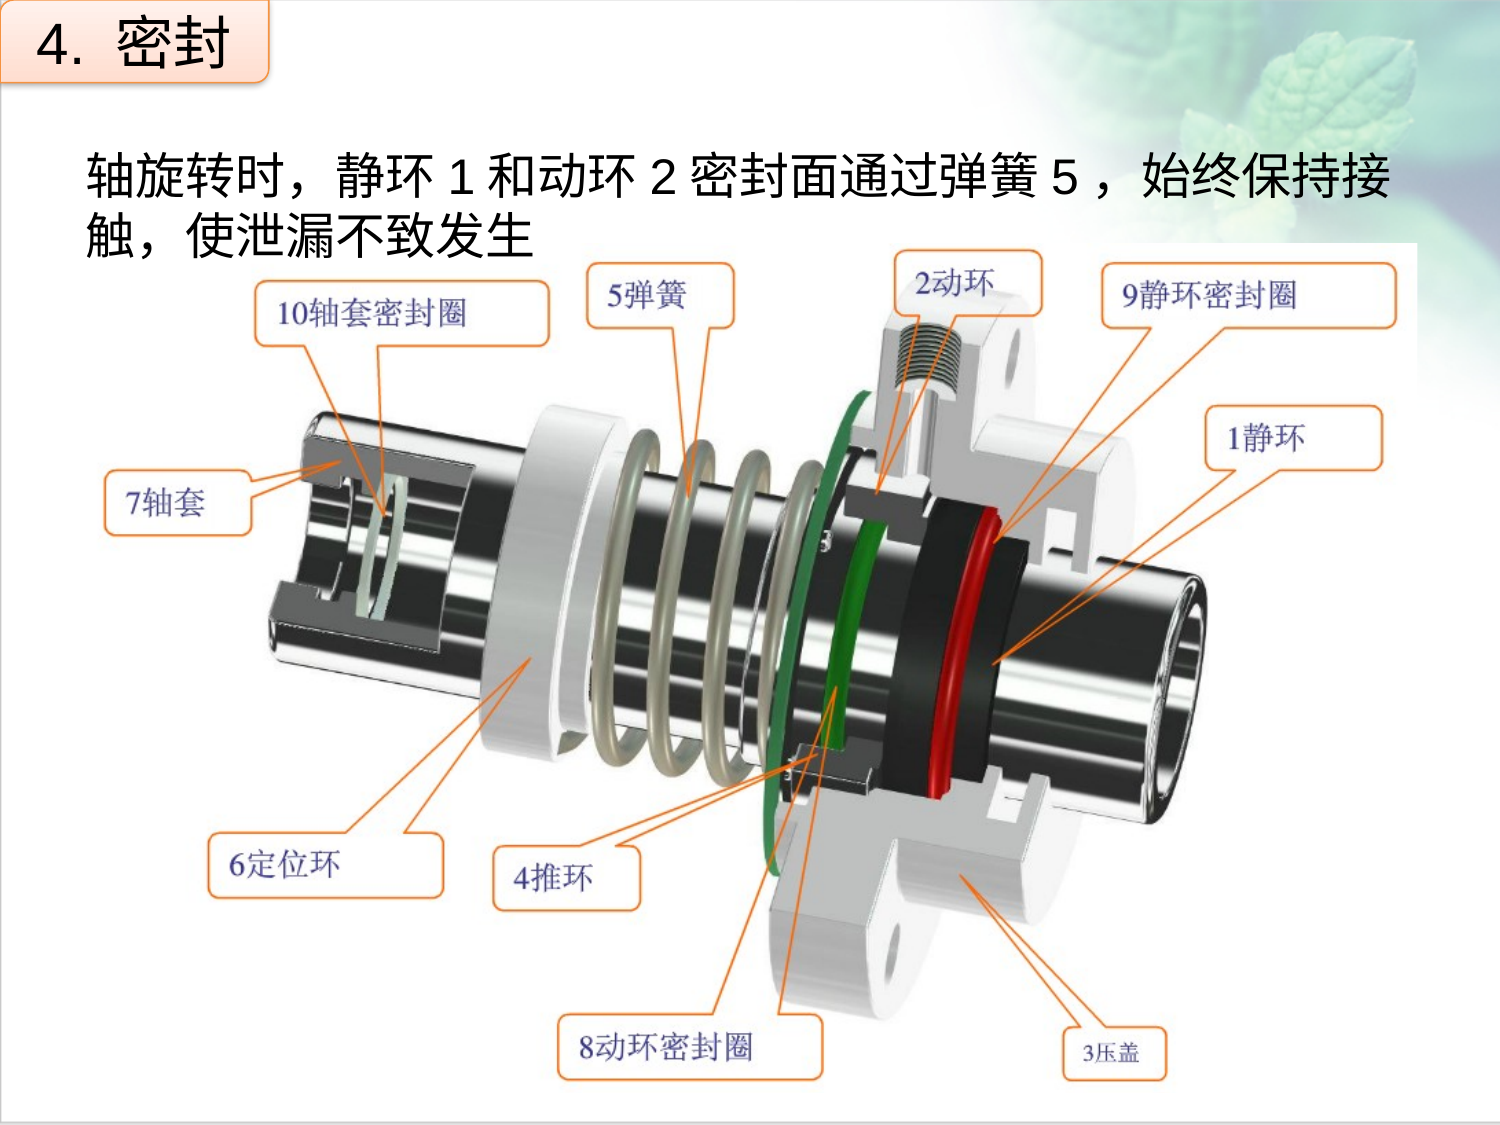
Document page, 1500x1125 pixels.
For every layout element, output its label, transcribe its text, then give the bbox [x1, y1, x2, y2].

picture [0, 0, 1500, 1125]
text_box 4. 密封 [0, 0, 270, 84]
text_box 轴旋转时，静环1和动环2密封面通过弹簧5，始终保持接触，使泄漏不致发生 [70, 137, 1447, 272]
